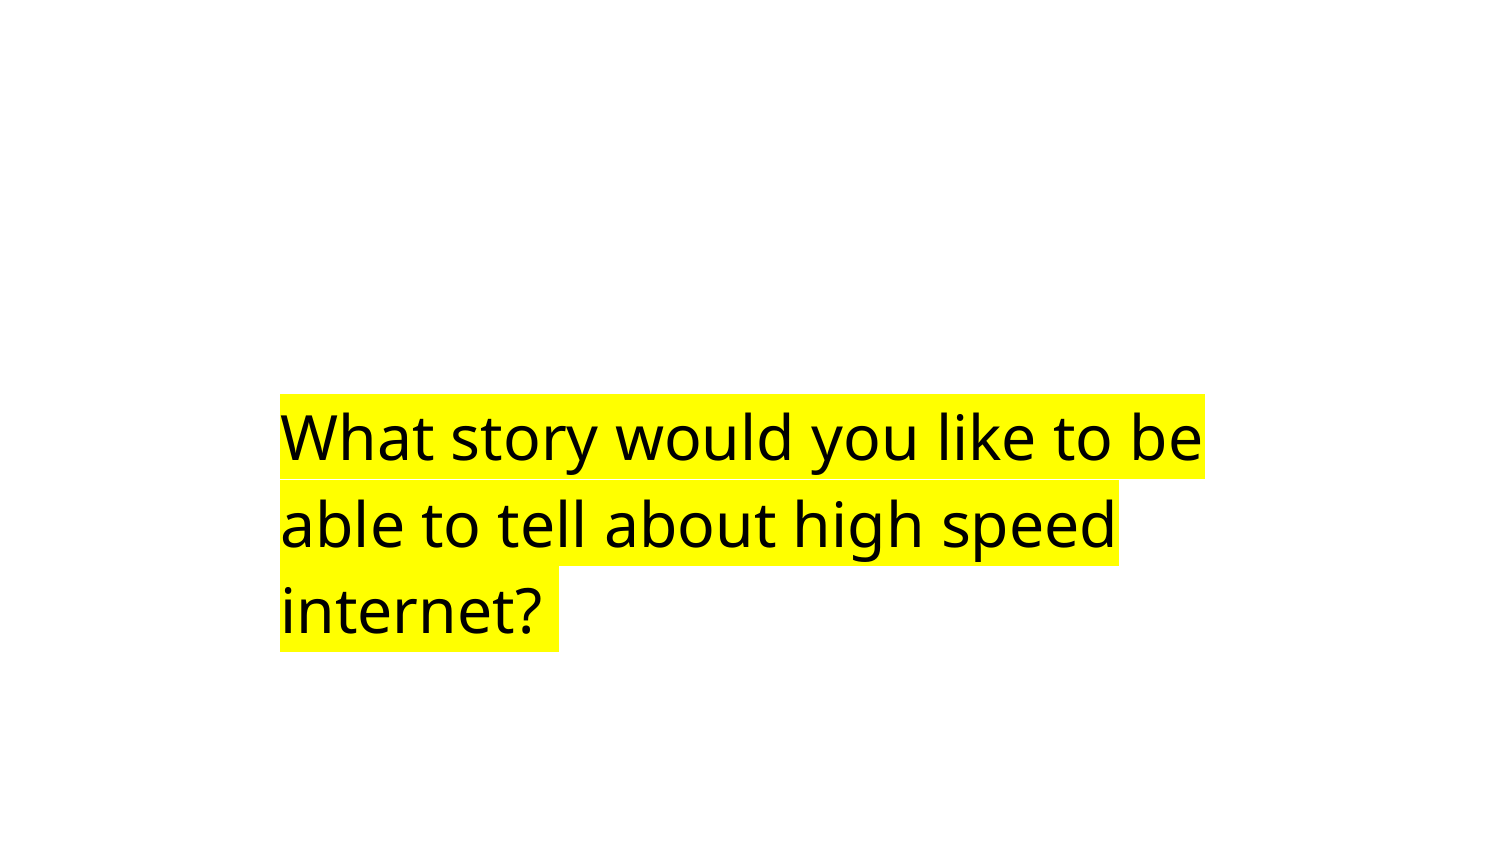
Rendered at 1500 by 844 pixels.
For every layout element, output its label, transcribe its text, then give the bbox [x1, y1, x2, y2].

title What story would you like to be able to tell about high speed internet? [265, 372, 1333, 583]
